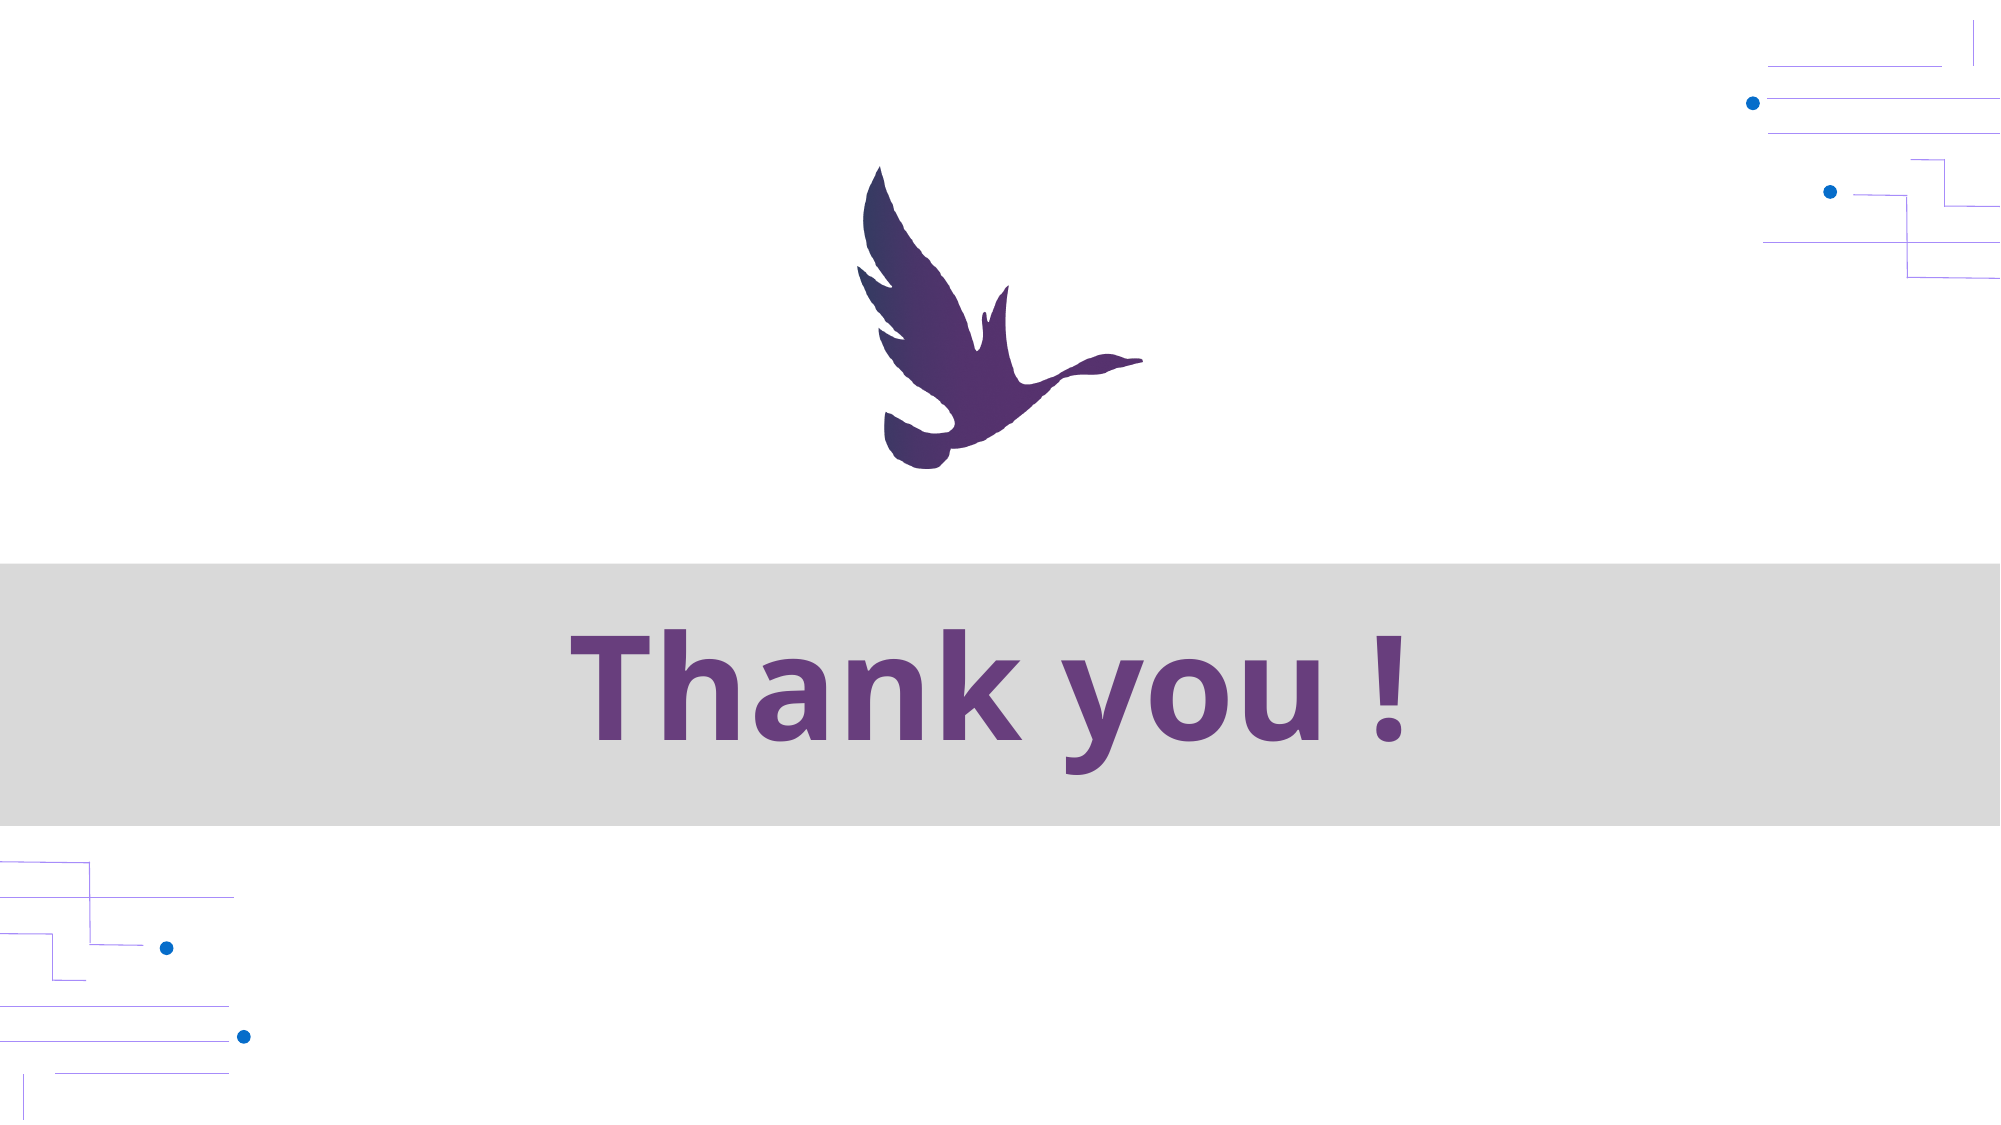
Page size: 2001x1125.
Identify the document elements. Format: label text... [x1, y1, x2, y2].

picture [857, 166, 1143, 469]
text_box Thank you ! [554, 587, 1630, 778]
text_box [0, 563, 2000, 827]
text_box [1746, 20, 2000, 279]
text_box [0, 861, 251, 1120]
